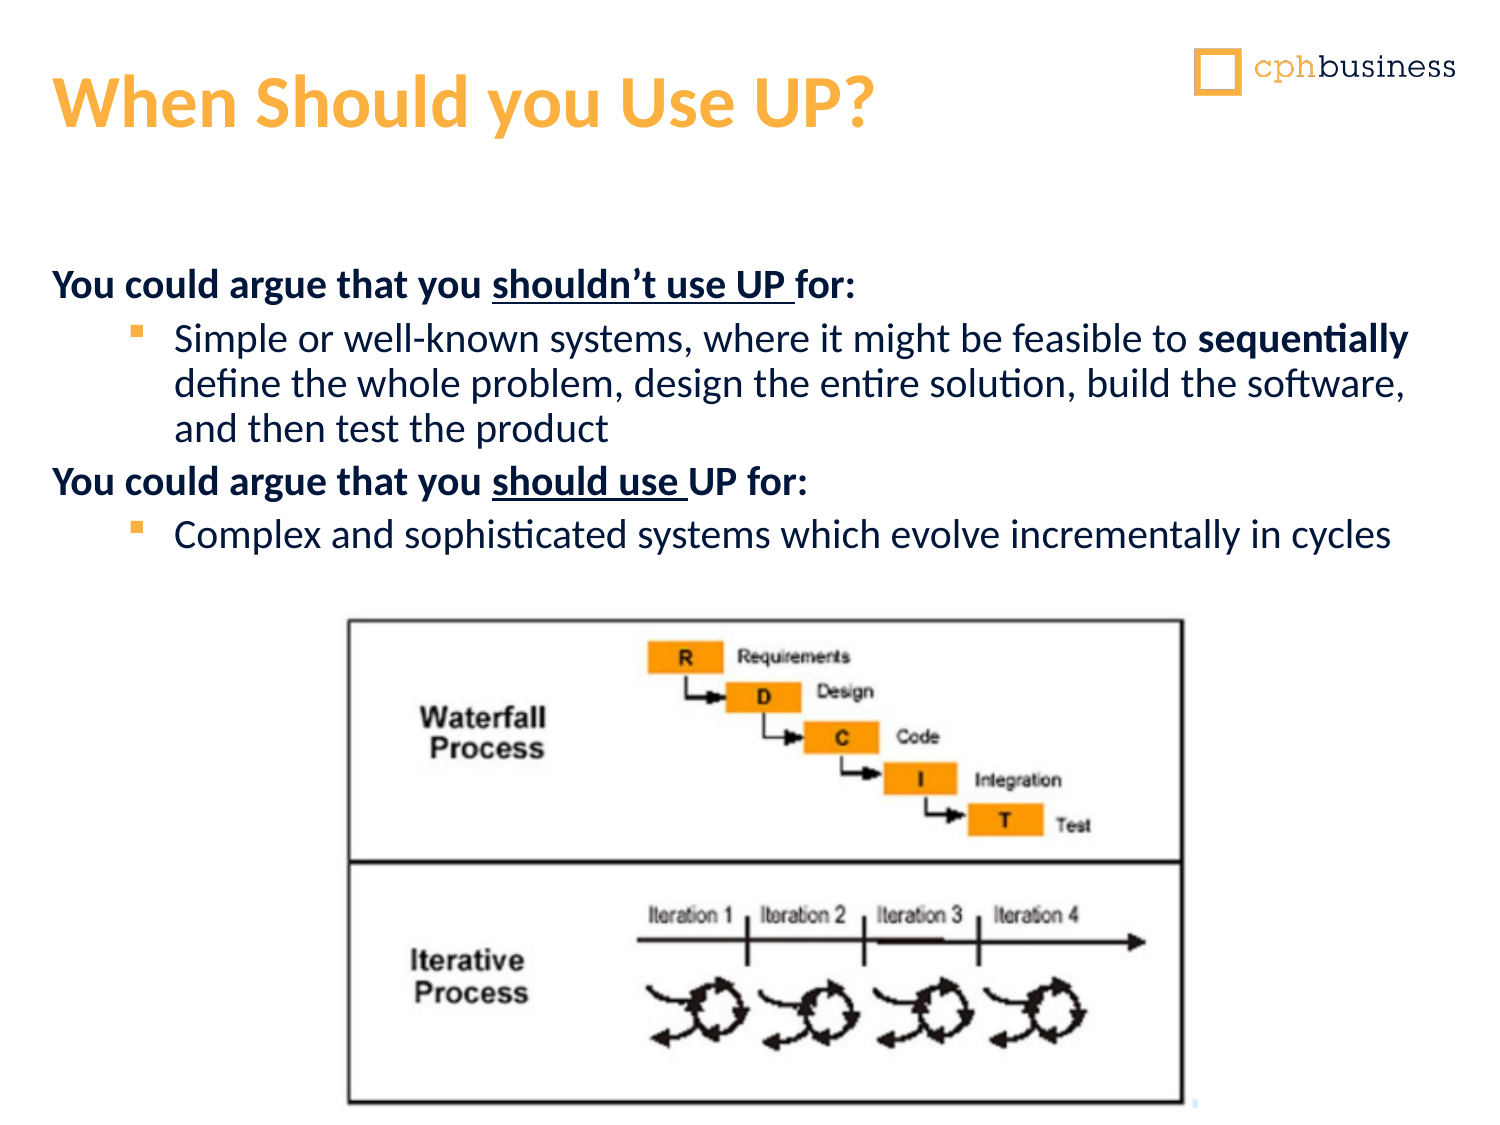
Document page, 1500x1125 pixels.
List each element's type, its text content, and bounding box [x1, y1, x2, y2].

title When Should you Use UP? [37, 45, 1463, 163]
picture [1147, 1, 1500, 143]
list You could argue that you shouldn’t use UP for: Simple or well-known systems, where it might be feasible to sequentially define the whole problem, design the entire solution, build the software, and then test the product You could argue that you should use UP for: Complex and sophisticated systems which evolve incrementally in cycles [37, 255, 1463, 1050]
picture [336, 612, 1198, 1108]
